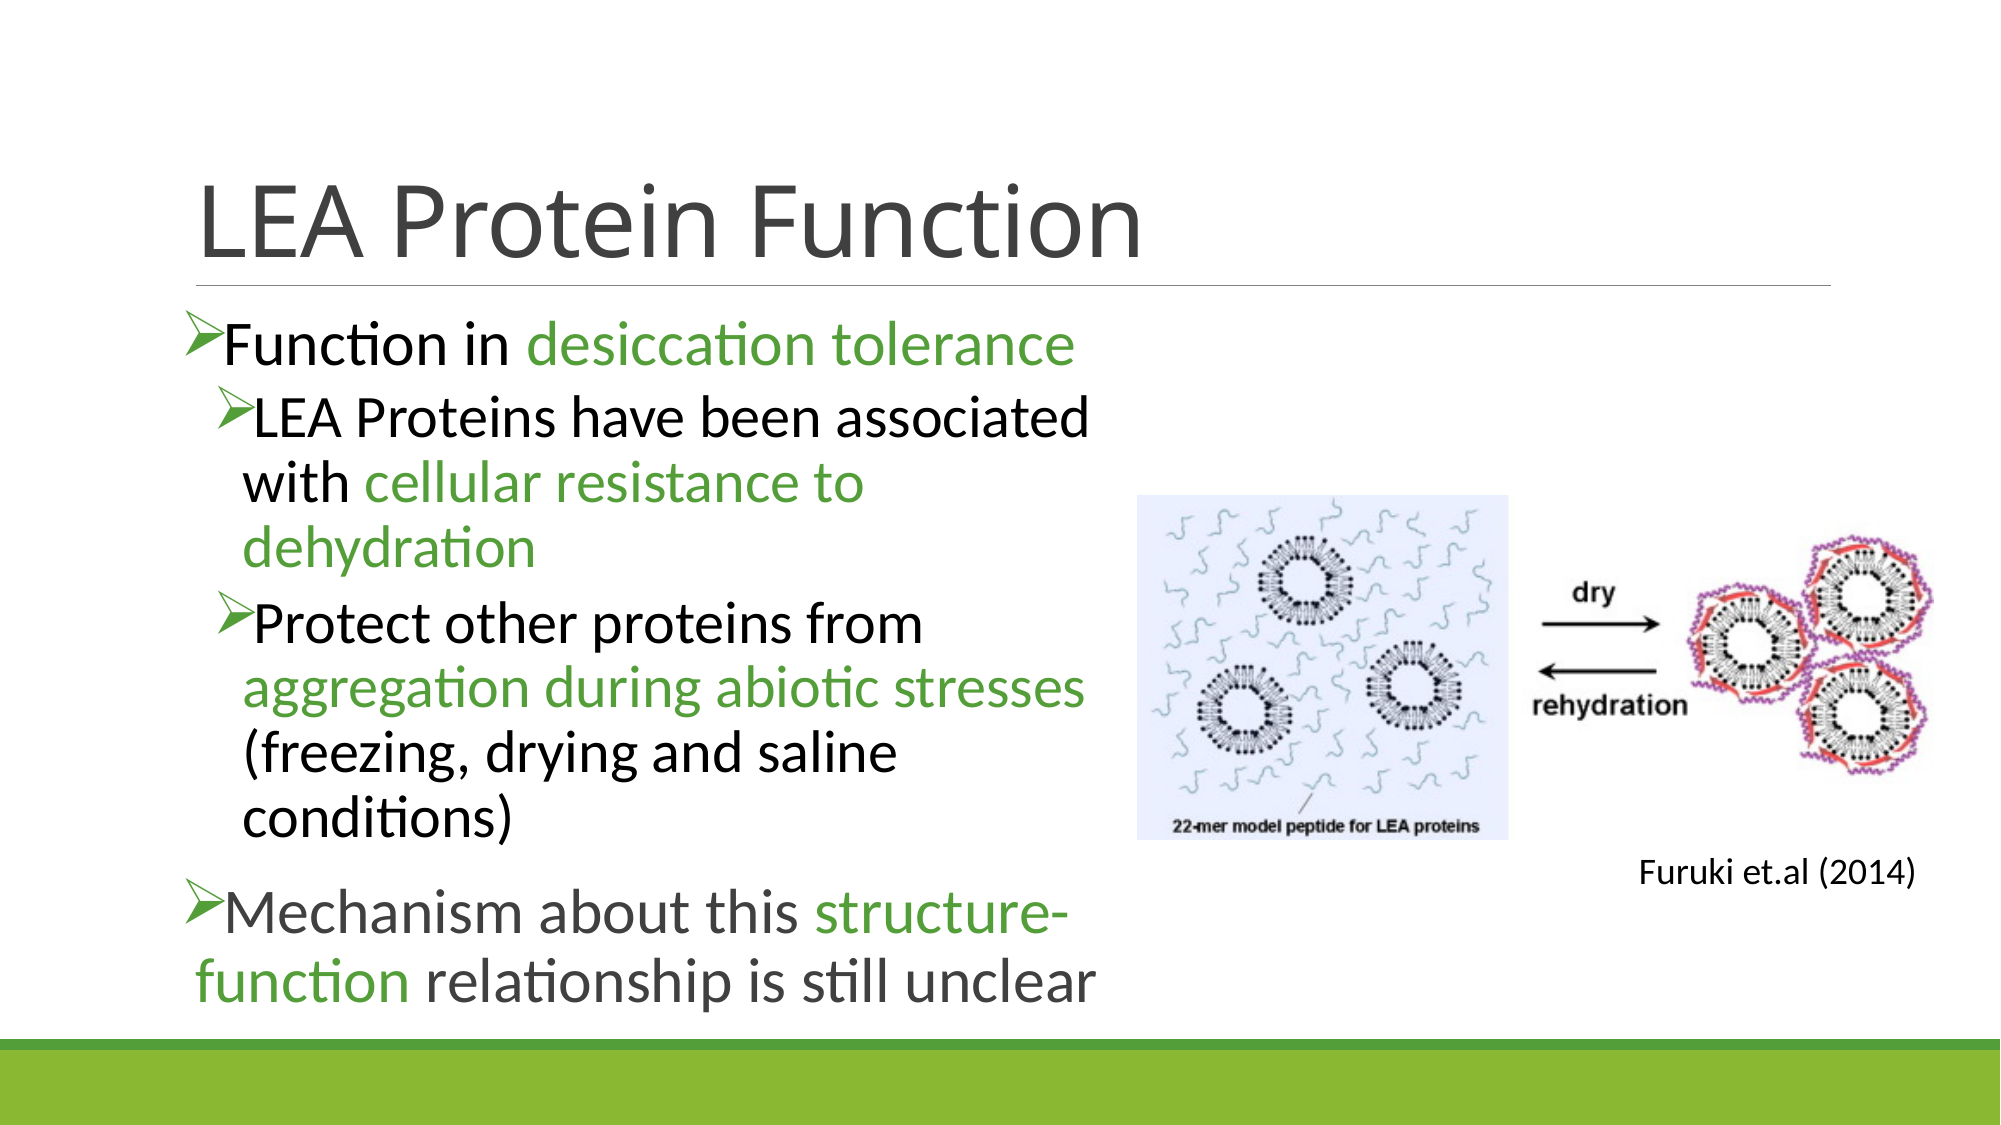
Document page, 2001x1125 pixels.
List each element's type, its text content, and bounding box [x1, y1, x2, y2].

picture [1136, 495, 1935, 841]
list Function in desiccation tolerance LEA Proteins have been associated with cellular resistance to dehydration Protect other proteins from aggregation during abiotic stresses (freezing, drying and saline conditions) Mechanism about this structure-function relationship is still unclear [180, 302, 1115, 1036]
text_box Furuki et.al (2014) [1624, 851, 1932, 900]
title LEA Protein Function [180, 47, 1830, 285]
